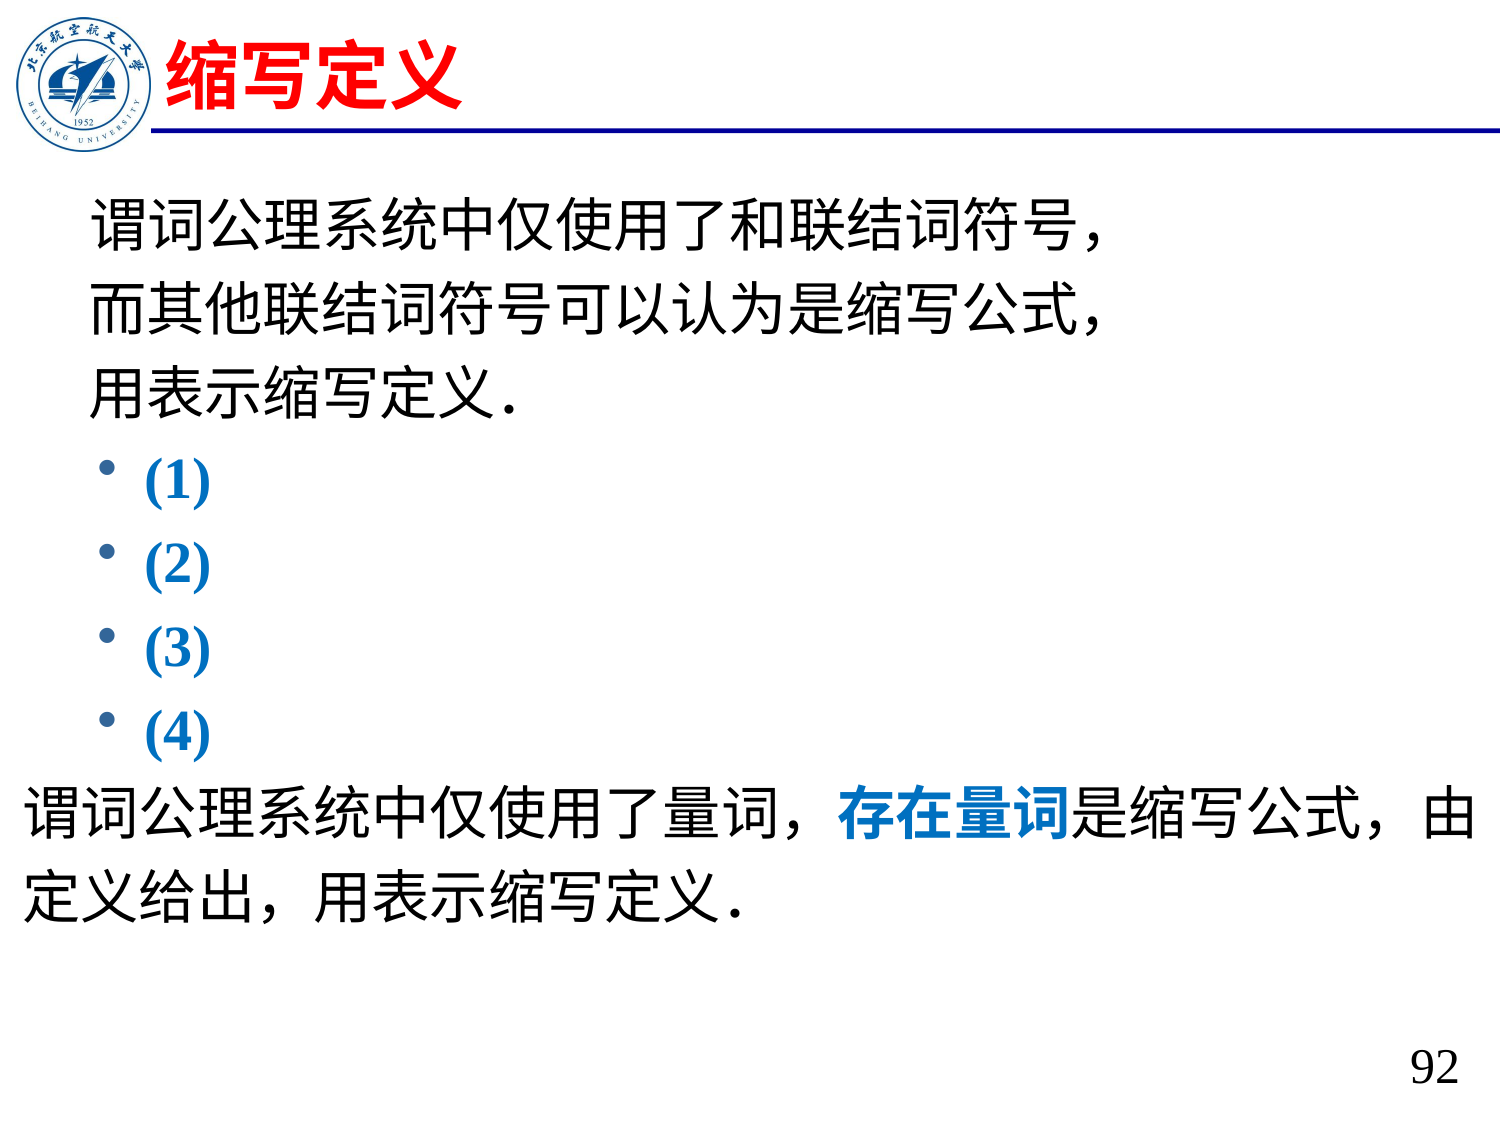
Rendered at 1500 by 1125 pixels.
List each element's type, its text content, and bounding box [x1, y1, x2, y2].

picture [16, 17, 149, 152]
title 缩写定义 [149, 0, 1500, 168]
